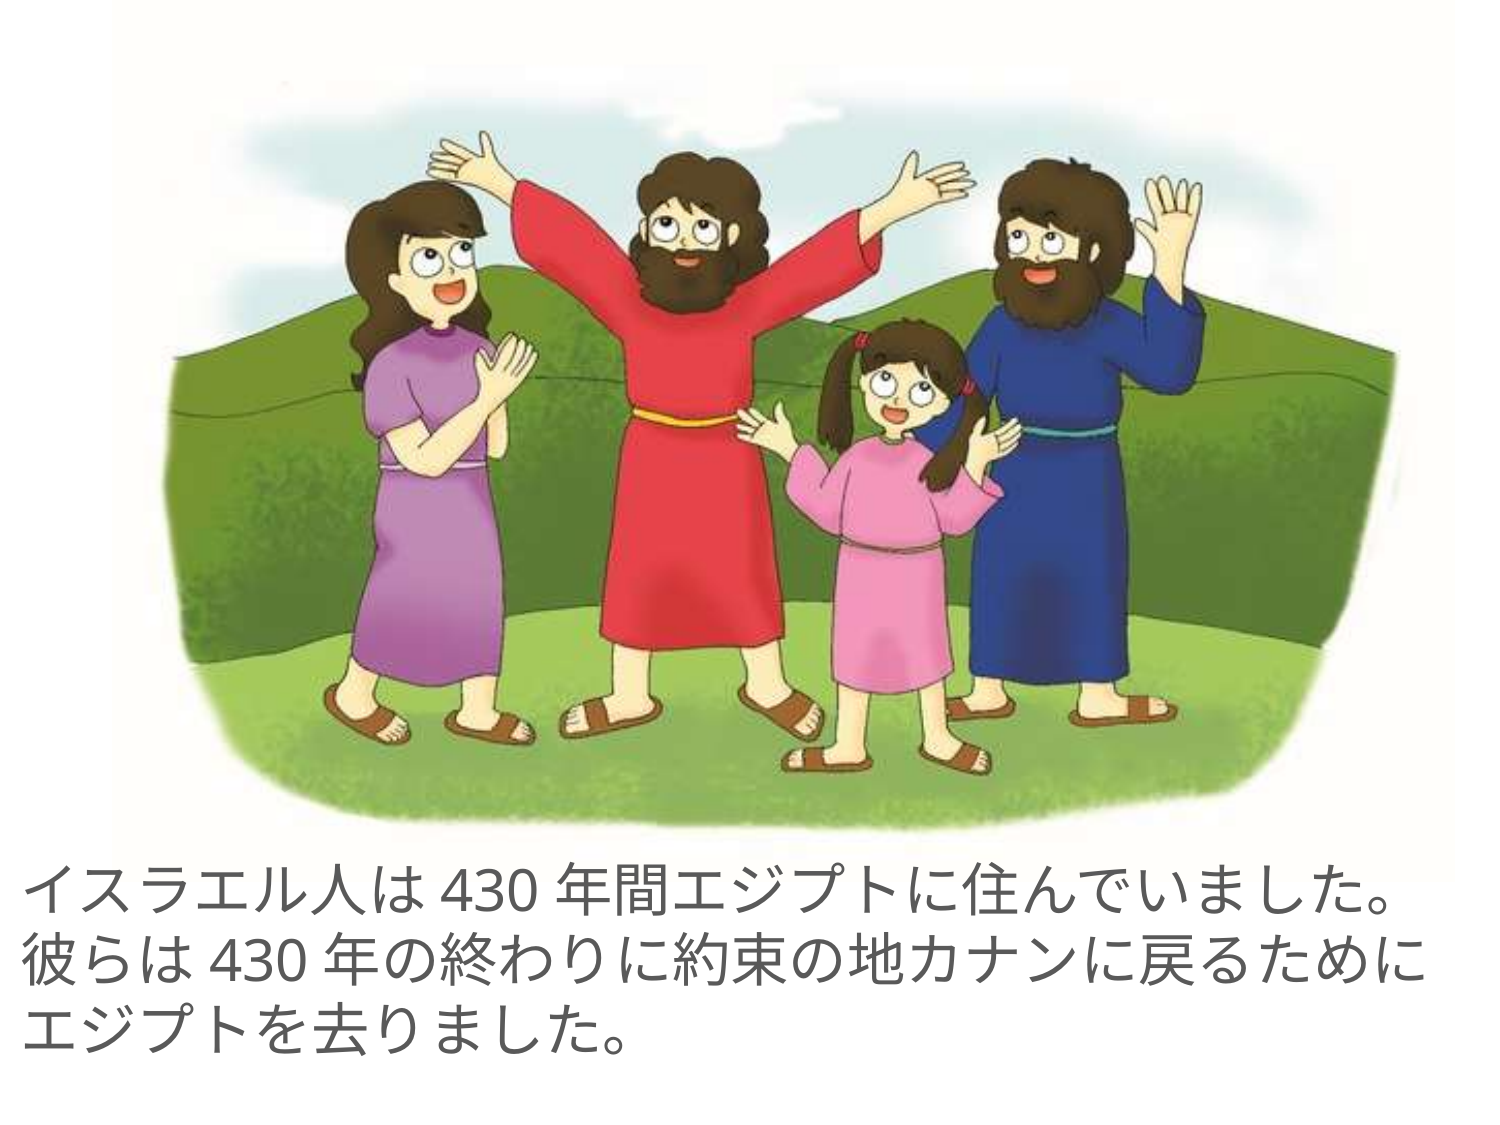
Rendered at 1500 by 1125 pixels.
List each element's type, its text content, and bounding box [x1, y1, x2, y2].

text_box イスラエル人は430年間エジプトに住んでいました。彼らは430年の終わりに約束の地カナンに戻るためにエジプトを去りました。 [5, 846, 1476, 1071]
picture [111, 0, 1455, 882]
